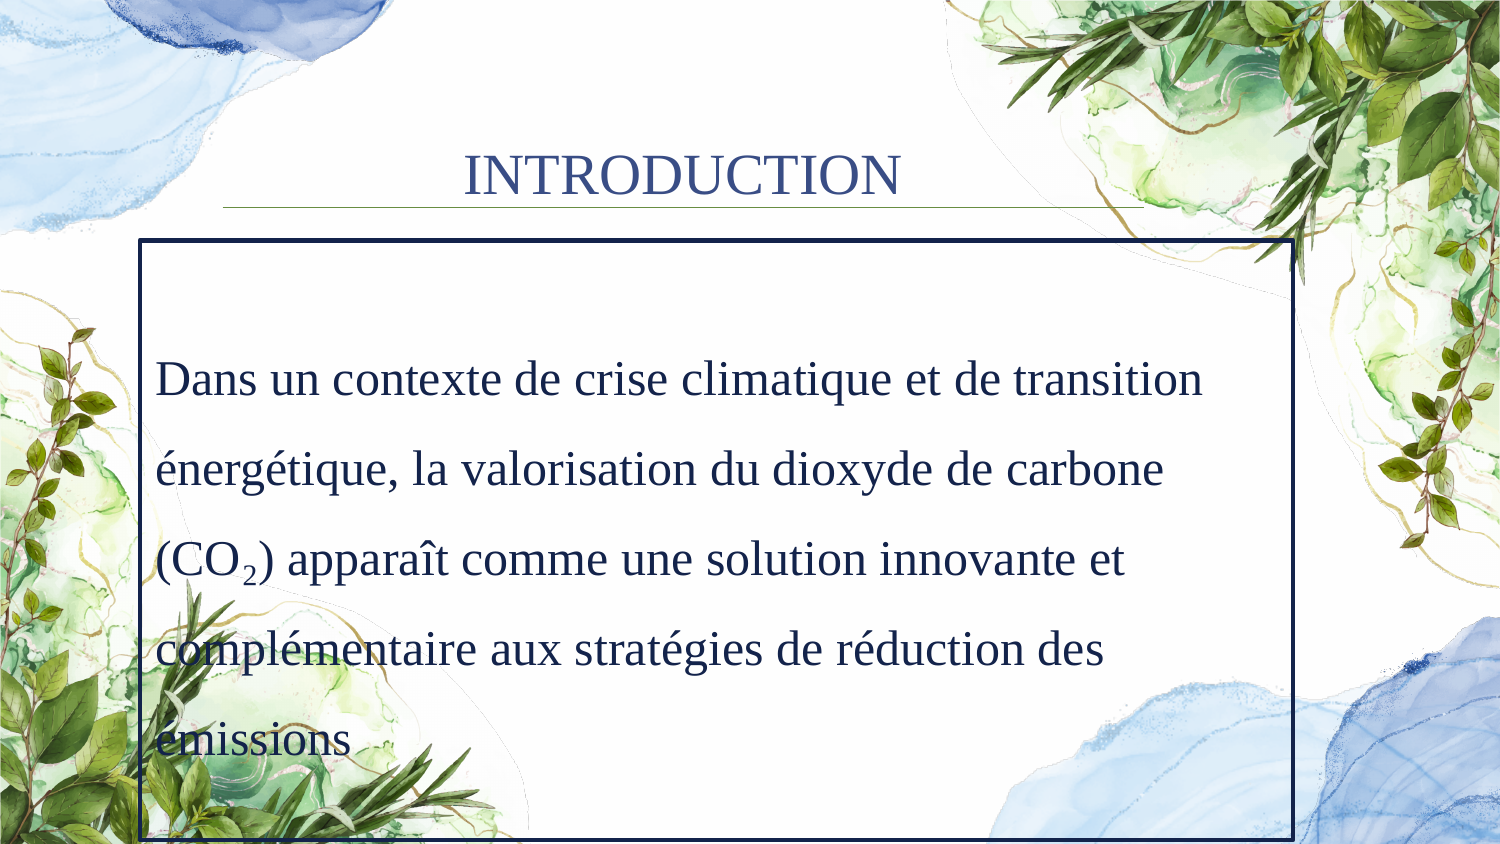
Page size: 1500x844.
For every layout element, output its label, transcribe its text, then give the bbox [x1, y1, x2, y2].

title INTRODUCTION [208, 102, 1158, 240]
picture [943, 0, 1500, 844]
subtitle Dans un contexte de crise climatique et de transition énergétique, la valorisation du dioxyde de carbone (CO₂) apparaît comme une solution innovante et complémentaire aux stratégies de réduction des émissions [139, 240, 1293, 841]
picture [54, 0, 435, 102]
picture [0, 289, 532, 844]
